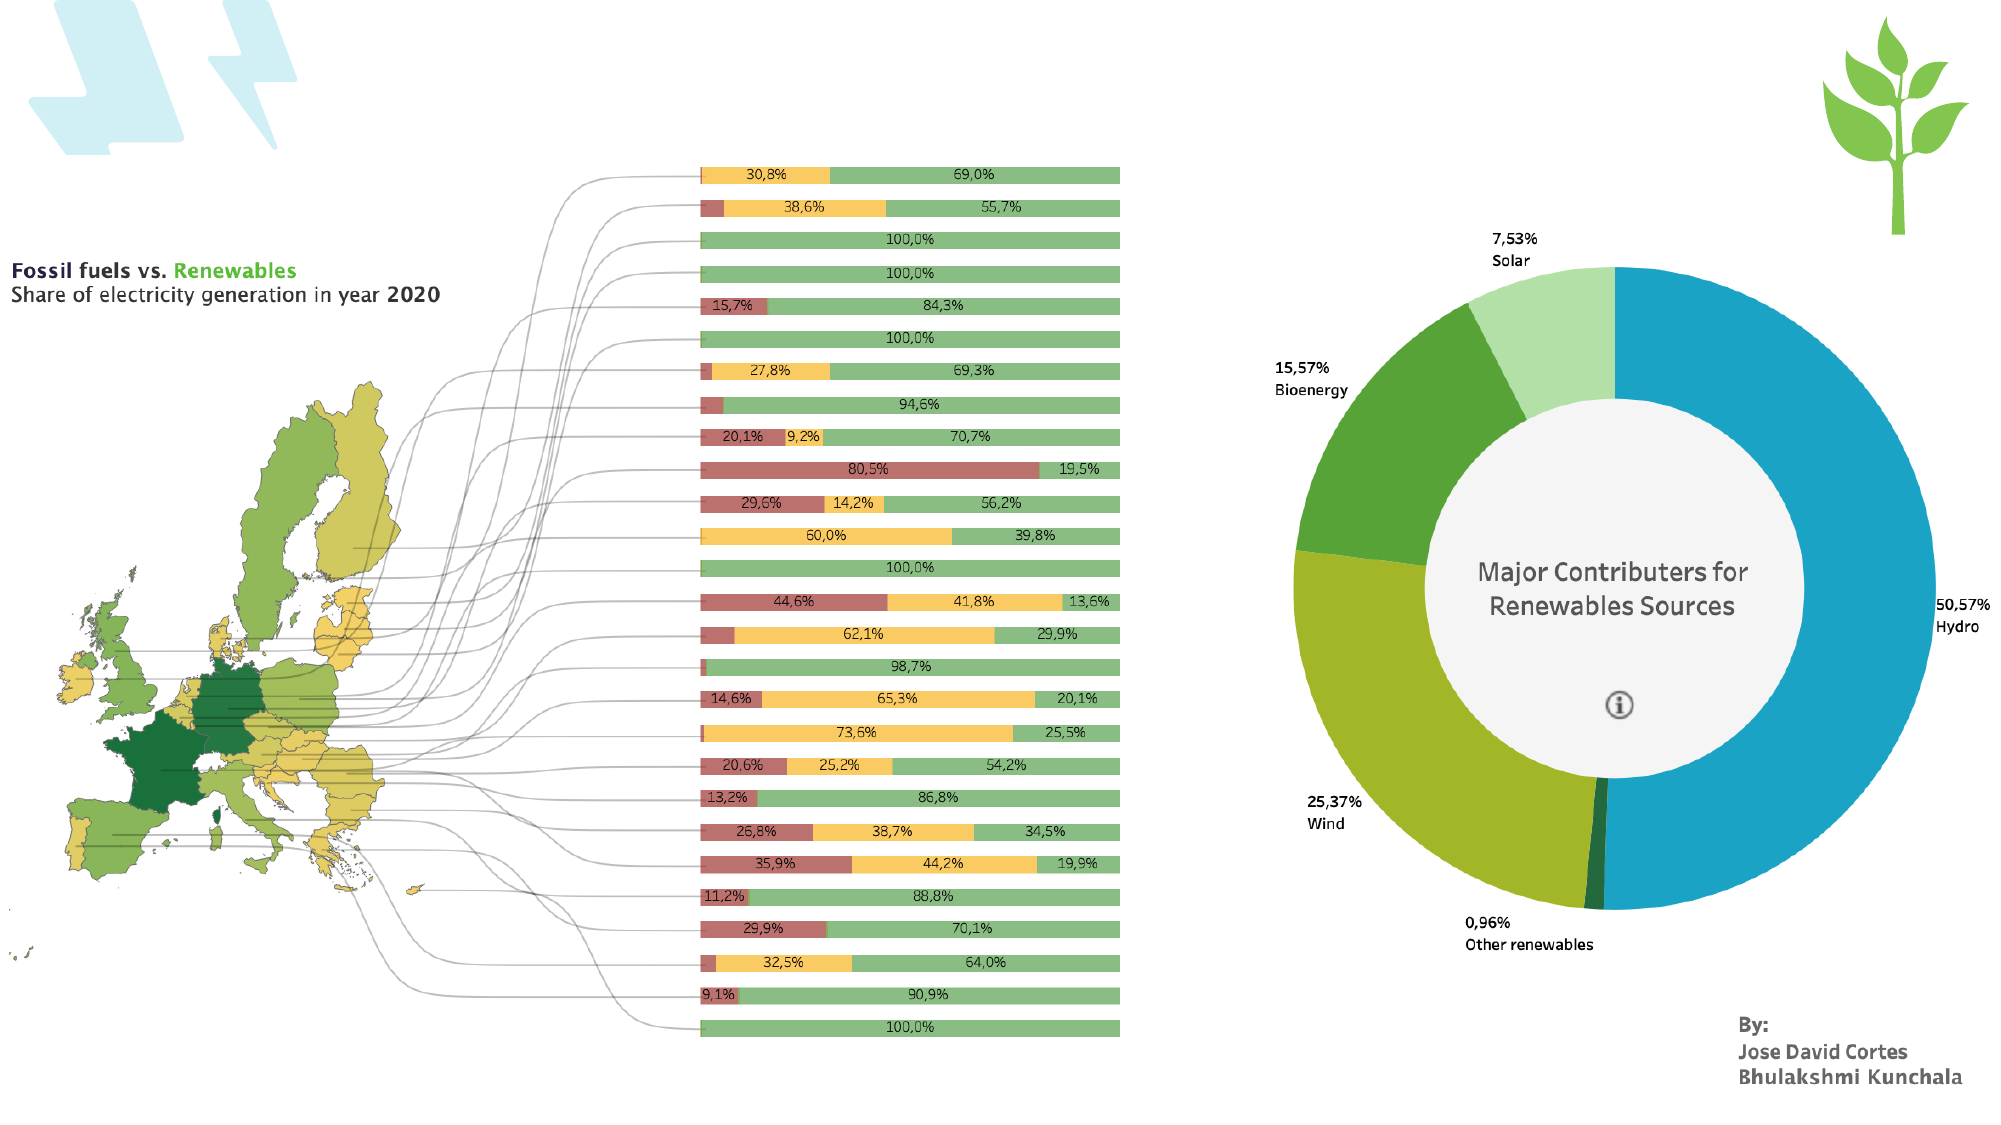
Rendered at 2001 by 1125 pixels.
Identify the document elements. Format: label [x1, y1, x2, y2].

text_box [1822, 80, 1893, 155]
text_box [1845, 16, 1970, 155]
picture [0, 155, 2000, 1101]
